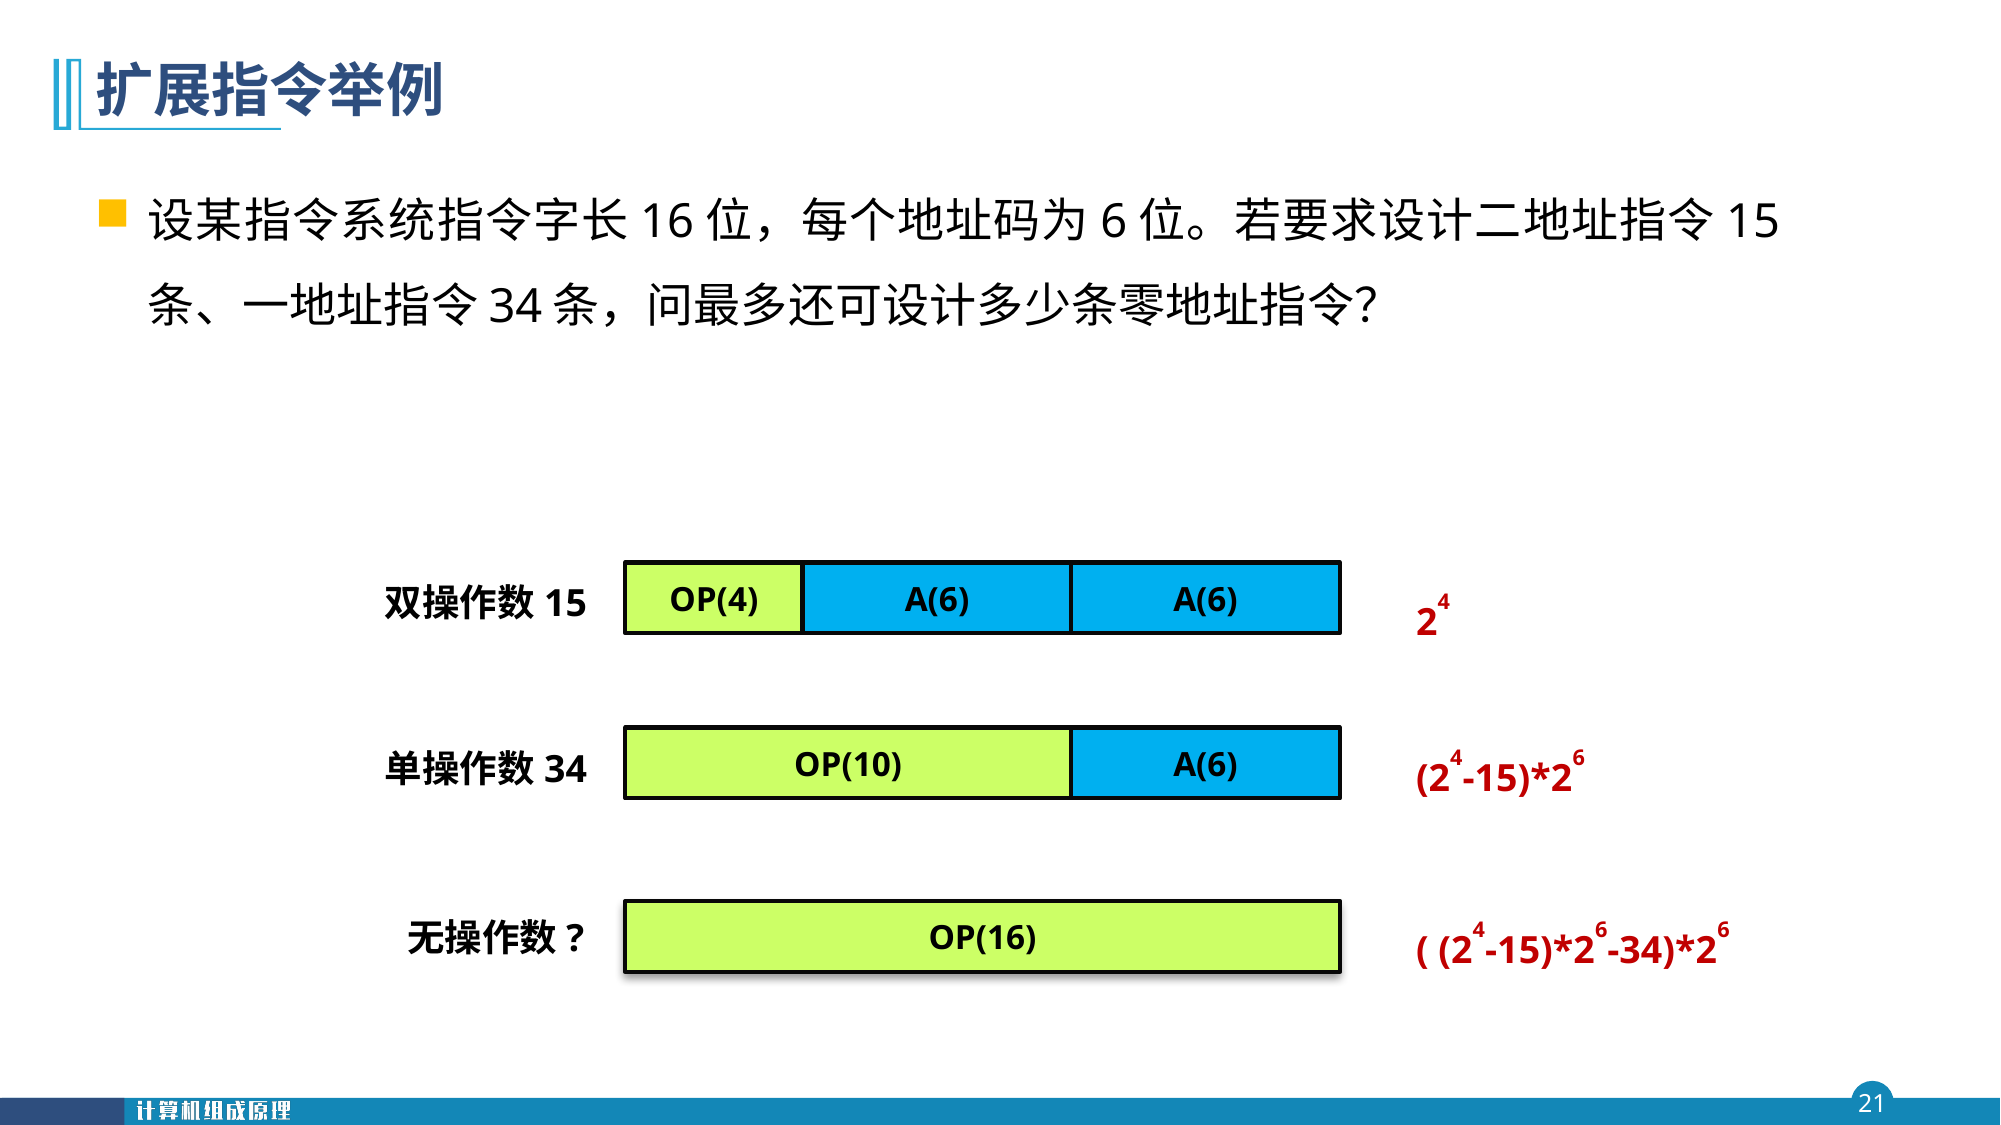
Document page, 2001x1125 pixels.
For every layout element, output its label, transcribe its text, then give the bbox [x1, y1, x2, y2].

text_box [370, 727, 1340, 799]
text_box (24-15)*26 [1401, 736, 1699, 807]
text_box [392, 900, 1340, 972]
text_box 24 [1401, 580, 1591, 651]
title 扩展指令举例 [80, 42, 1805, 144]
list 设某指令系统指令字长16位，每个地址码为6位。若要求设计二地址指令15条、一地址指令34条，问最多还可设计多少条零地址指令？ [80, 154, 1805, 397]
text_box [370, 562, 1340, 634]
text_box ( (24-15)*26-34)*26 [1401, 908, 1821, 979]
